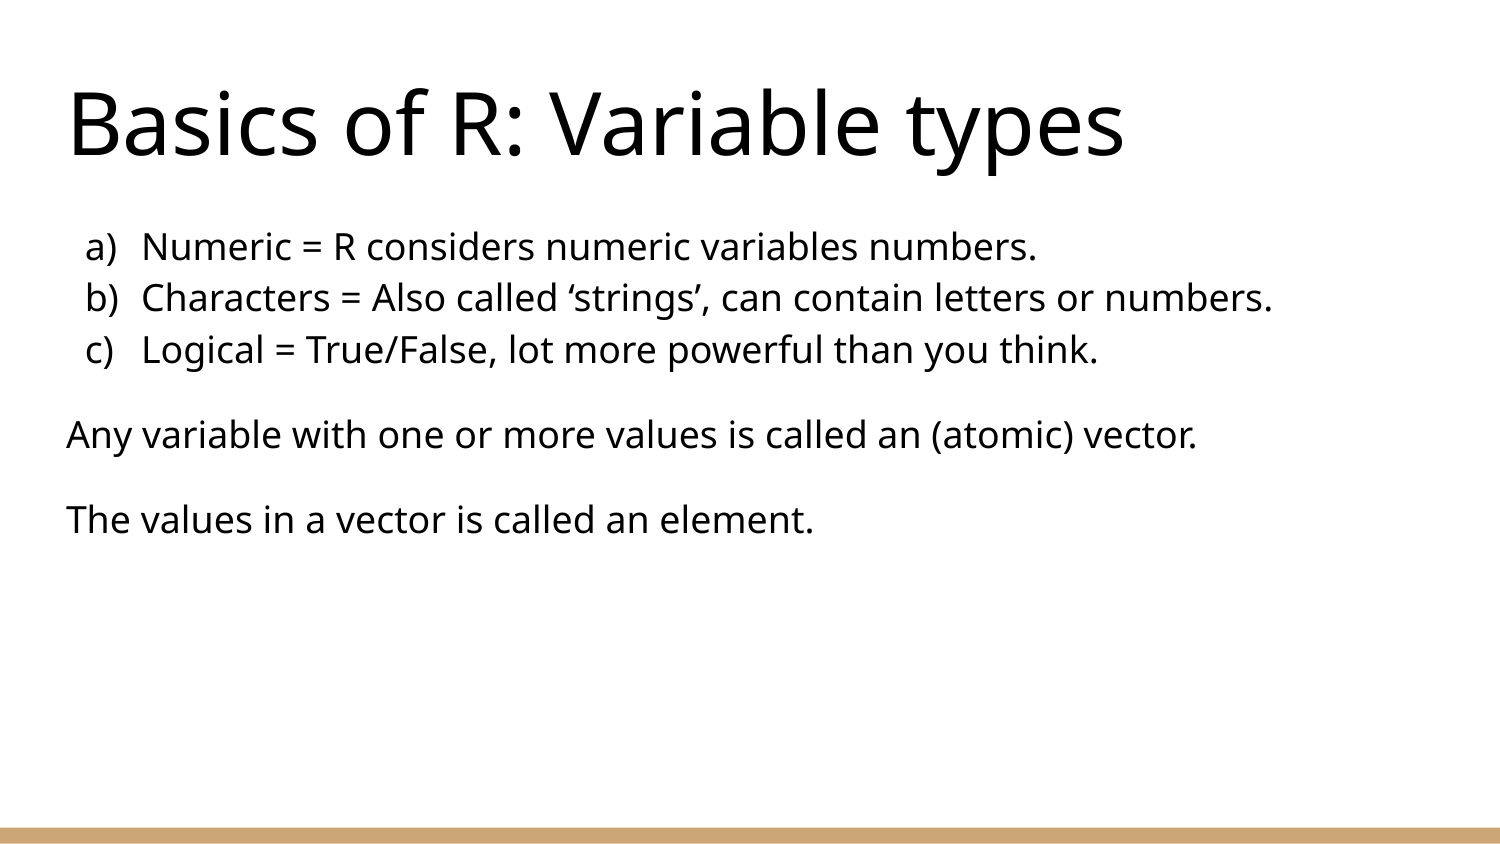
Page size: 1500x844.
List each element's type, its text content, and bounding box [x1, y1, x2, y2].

title Basics of R: Variable types [51, 51, 1449, 189]
list Numeric = R considers numeric variables numbers. Characters = Also called ‘strings’, can contain letters or numbers. Logical = True/False, lot more powerful than you think. Any variable with one or more values is called an (atomic) vector. The values in a vector is called an element. [51, 200, 1449, 752]
